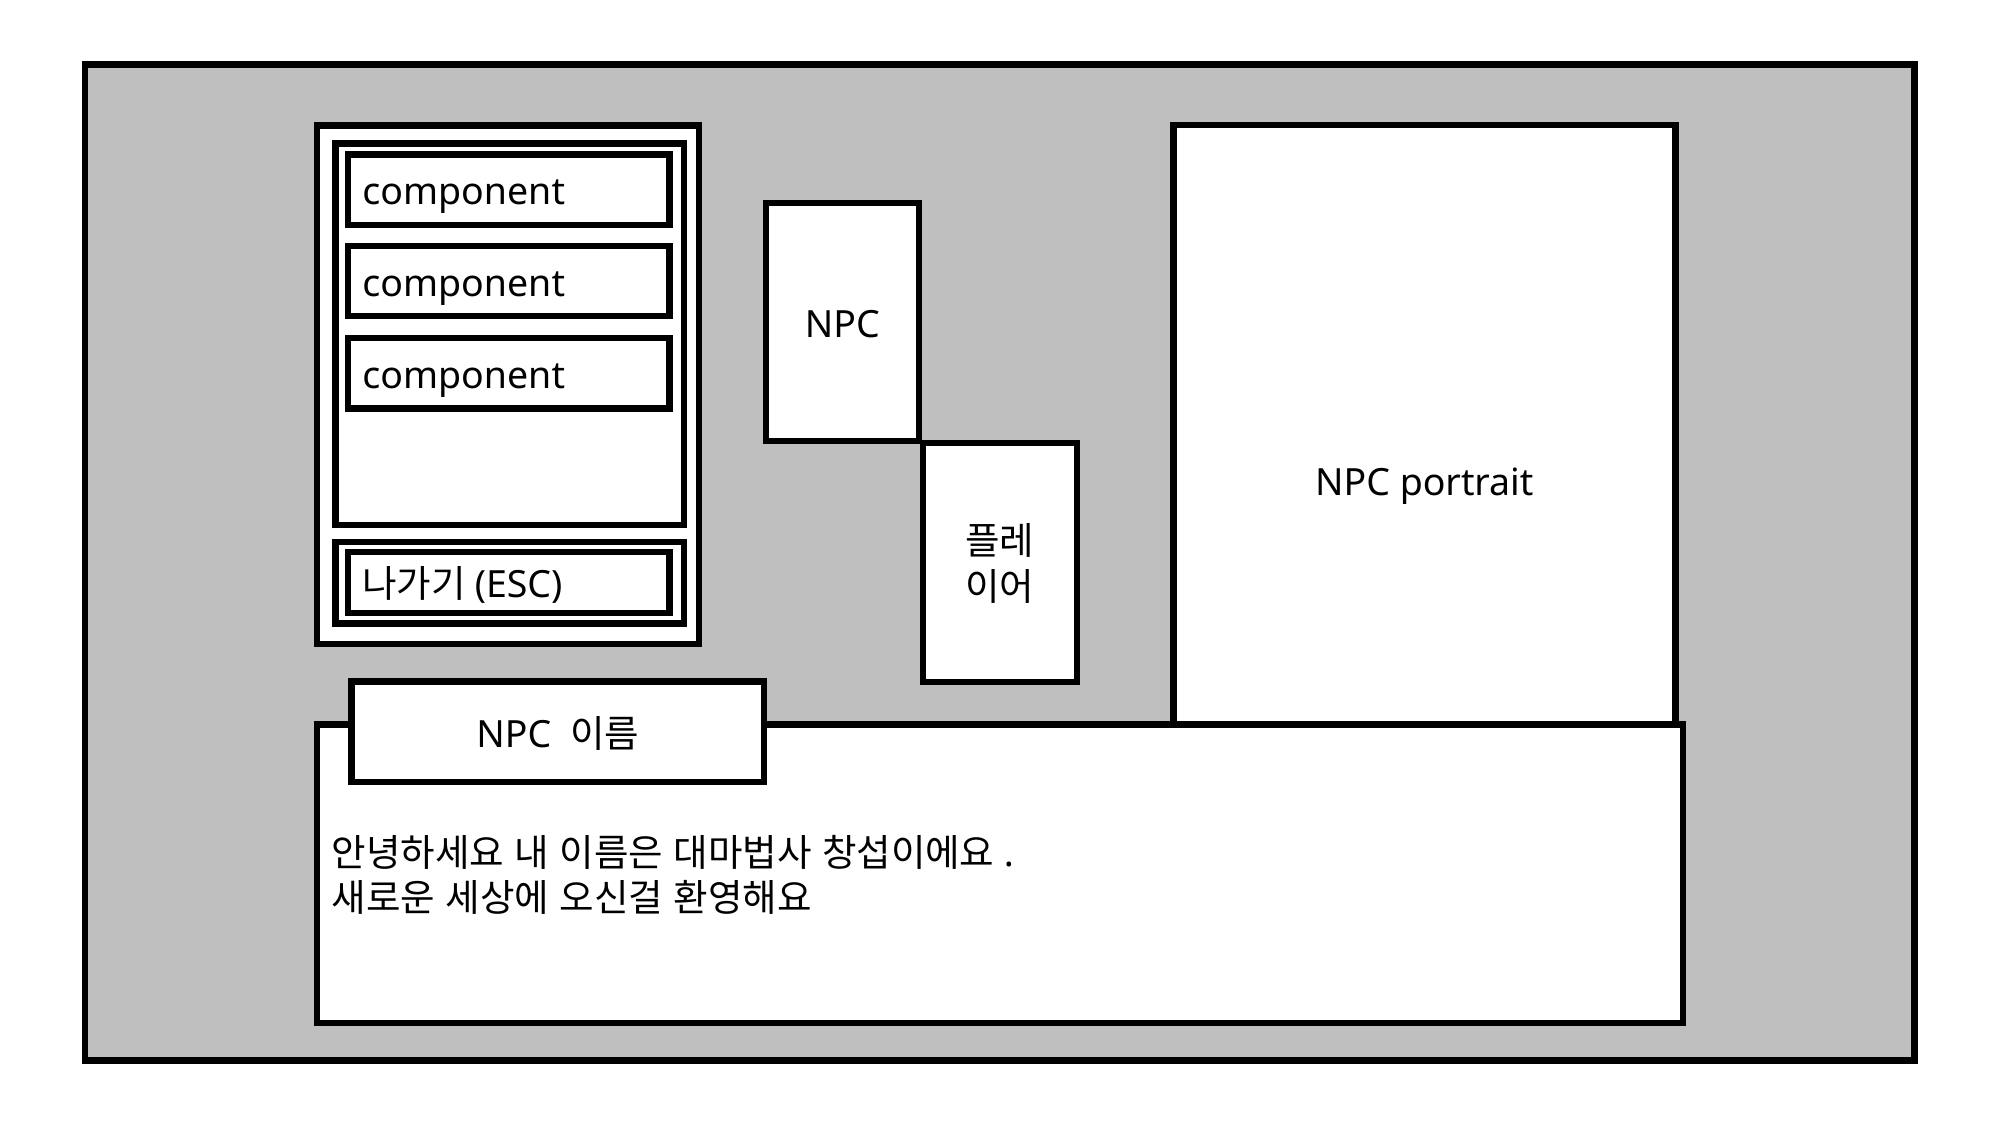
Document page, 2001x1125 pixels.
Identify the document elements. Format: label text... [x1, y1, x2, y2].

text_box [316, 124, 700, 645]
text_box component [347, 245, 670, 317]
text_box component [347, 154, 670, 226]
text_box component [347, 337, 670, 409]
text_box [334, 541, 685, 625]
text_box 플레 이어 [922, 442, 1078, 683]
text_box NPC [765, 202, 920, 442]
text_box NPC portrait [1172, 124, 1676, 723]
text_box [84, 64, 1915, 1061]
text_box 안녕하세요 내 이름은 대마법사 창섭이에요. 새로운 세상에 오신걸 환영해요 [316, 723, 1684, 1024]
text_box 나가기(ESC) [347, 551, 670, 614]
text_box [334, 142, 685, 526]
text_box NPC 이름 [351, 681, 765, 783]
